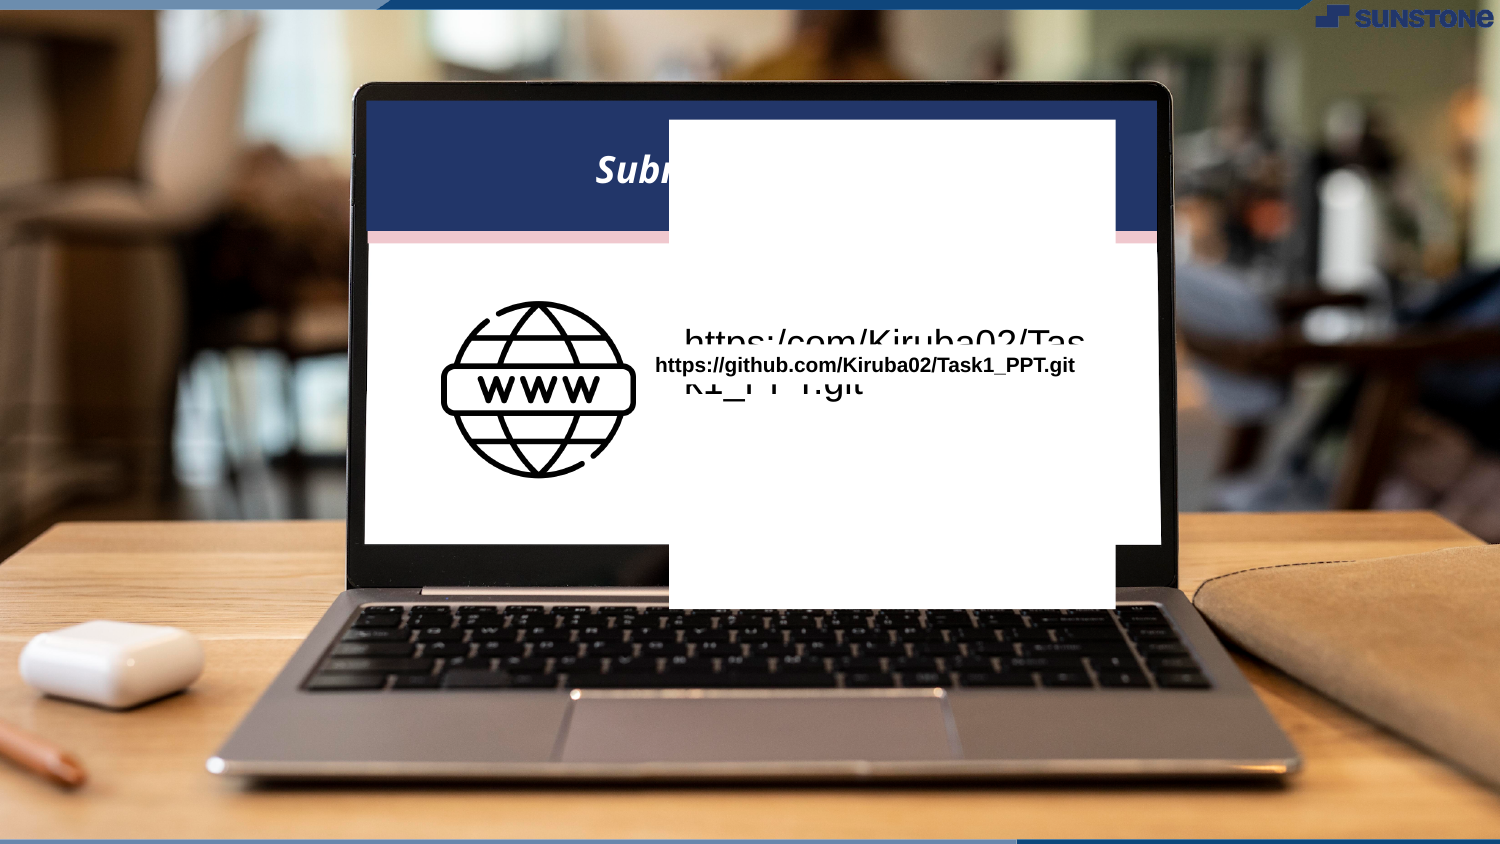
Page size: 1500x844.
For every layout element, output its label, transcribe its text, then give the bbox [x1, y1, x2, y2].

list Submission Github [432, 131, 669, 206]
text_box https://github.com/Kiruba02/Task1_PPT.git [640, 344, 1103, 385]
list https:/com/Kiruba02/Task1_PPT.git [669, 119, 1116, 610]
picture [0, 0, 1500, 844]
